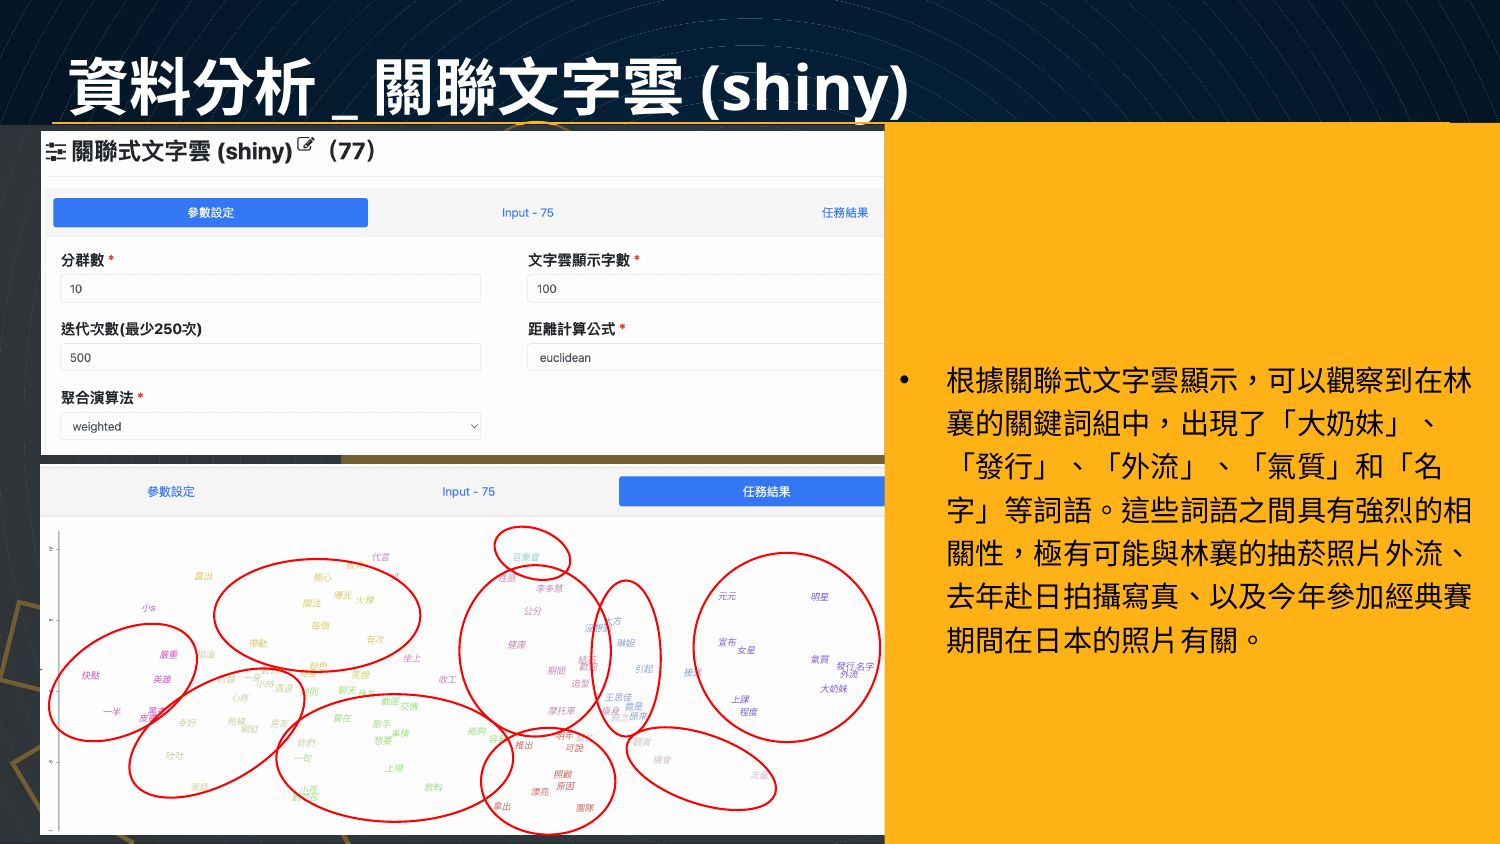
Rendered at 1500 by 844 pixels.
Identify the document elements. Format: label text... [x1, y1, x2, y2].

text_box 資料分析_關聯文字雲(shiny) [52, 0, 1232, 122]
text_box 根據關聯式文字雲顯示，可以觀察到在林襄的關鍵詞組中，出現了「大奶妹」、「發行」、「外流」、「氣質」和「名字」等詞語。這些詞語之間具有強烈的相關性，極有可能與林襄的抽菸照片外流、去年赴日拍攝寫真、以及今年參加經典賽期間在日本的照片有關。 [882, 121, 1500, 844]
picture [40, 131, 885, 455]
text_box [0, 123, 882, 844]
picture [40, 464, 900, 835]
